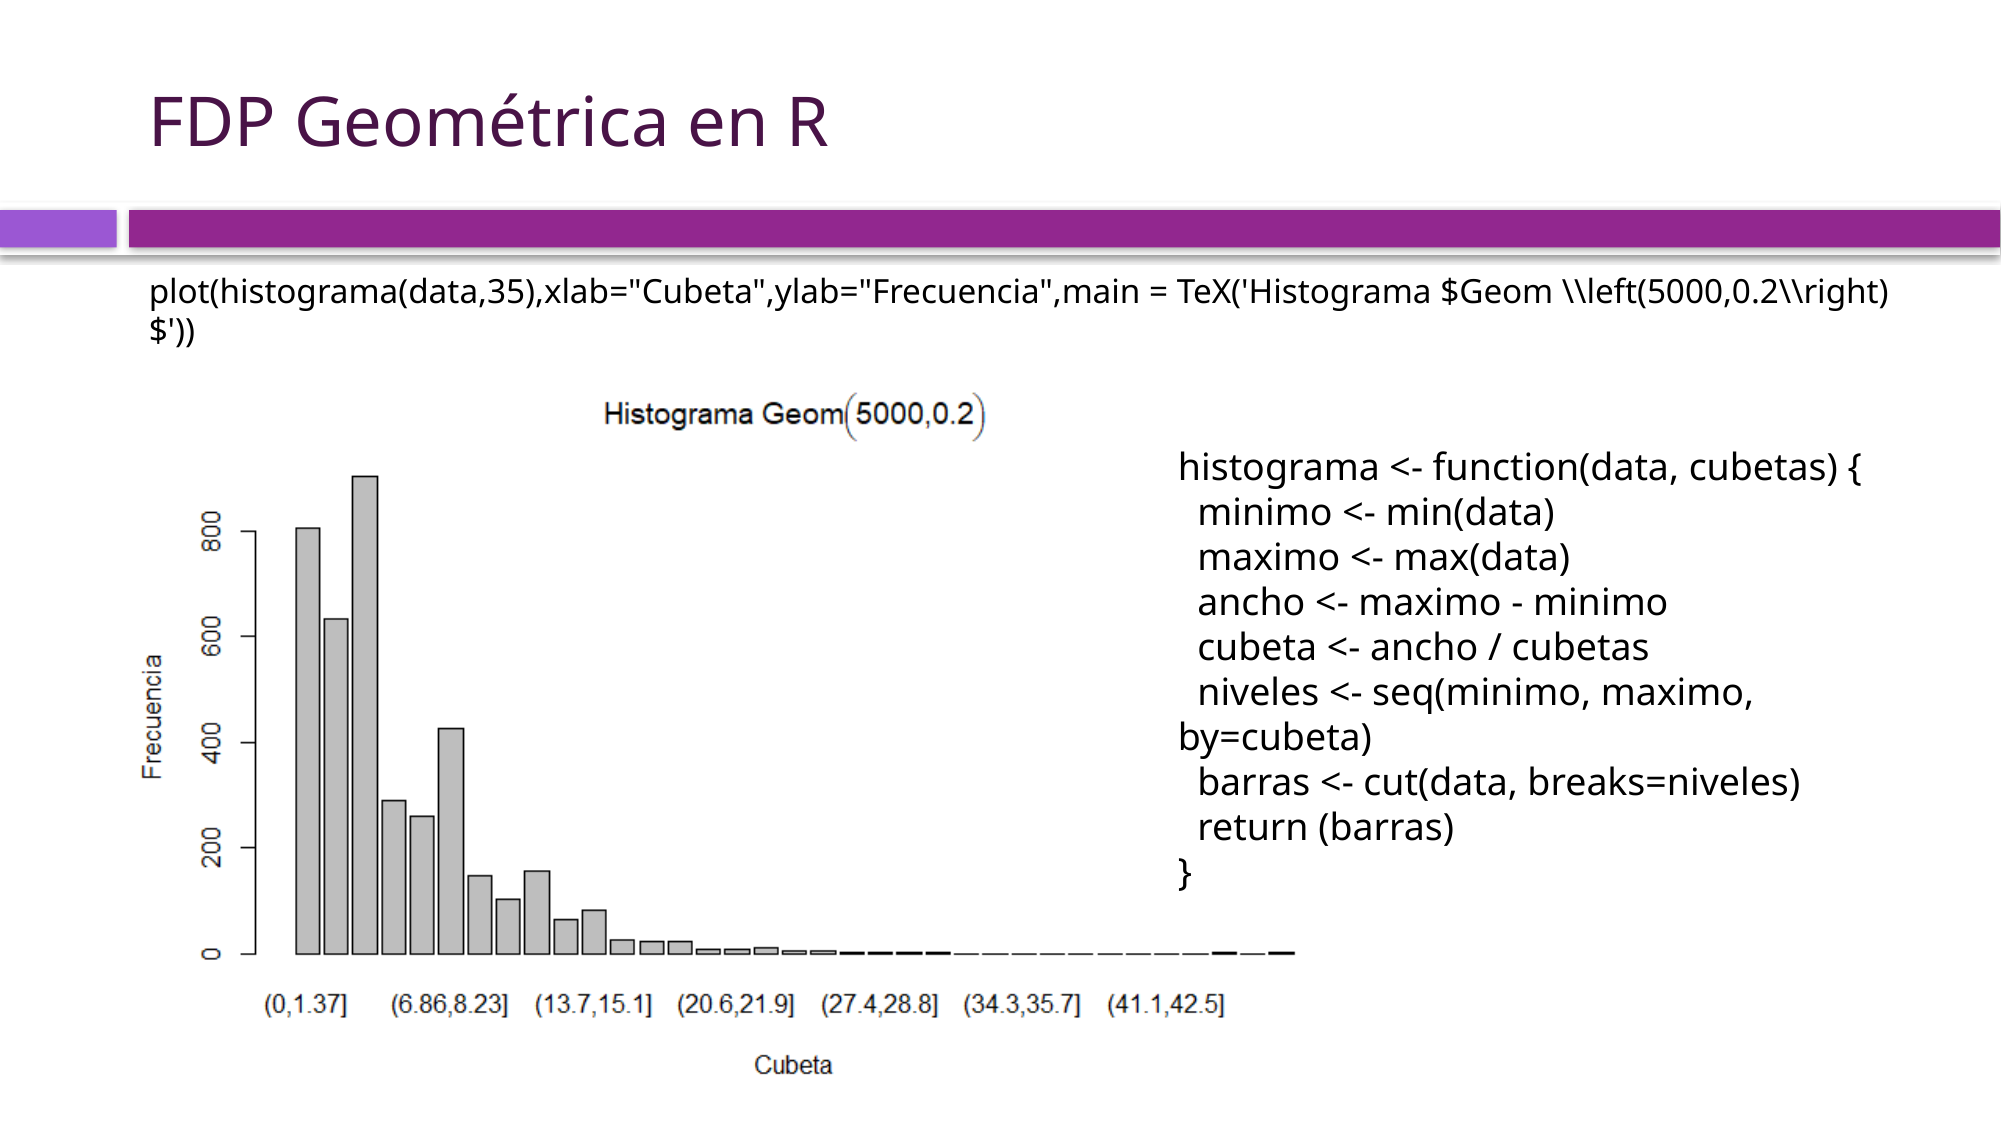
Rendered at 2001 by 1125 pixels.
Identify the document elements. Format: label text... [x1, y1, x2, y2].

text_box histograma <- function(data, cubetas) { minimo <- min(data) maximo <- max(data) ancho <- maximo - minimo cubeta <- ancho / cubetas niveles <- seq(minimo, maximo, by=cubeta) barras <- cut(data, breaks=niveles) return (barras) } [1332, 435, 1882, 901]
title FDP Geométrica en R [133, 37, 1918, 200]
picture [133, 382, 1329, 1082]
list plot(histograma(data,35),xlab="Cubeta",ylab="Frecuencia",main = TeX('Histograma $Geom \\left(5000,0.2\\right)$')) [133, 262, 1918, 1000]
